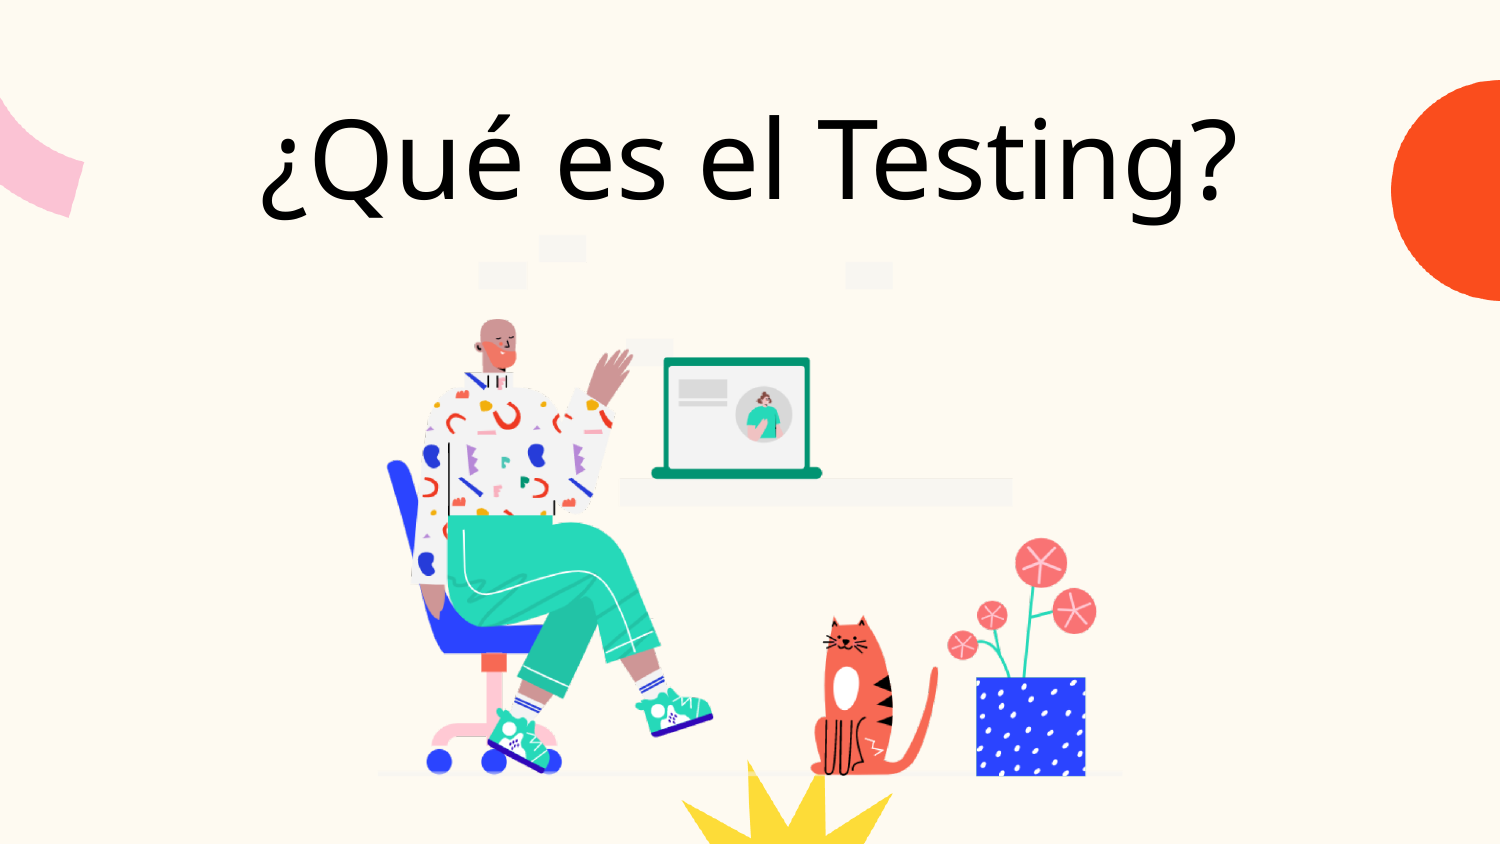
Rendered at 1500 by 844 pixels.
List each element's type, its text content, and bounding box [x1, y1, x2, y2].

picture [0, 0, 1500, 844]
text_box ¿Qué es el Testing? [65, 73, 1435, 237]
text_box [1137, 174, 1500, 241]
